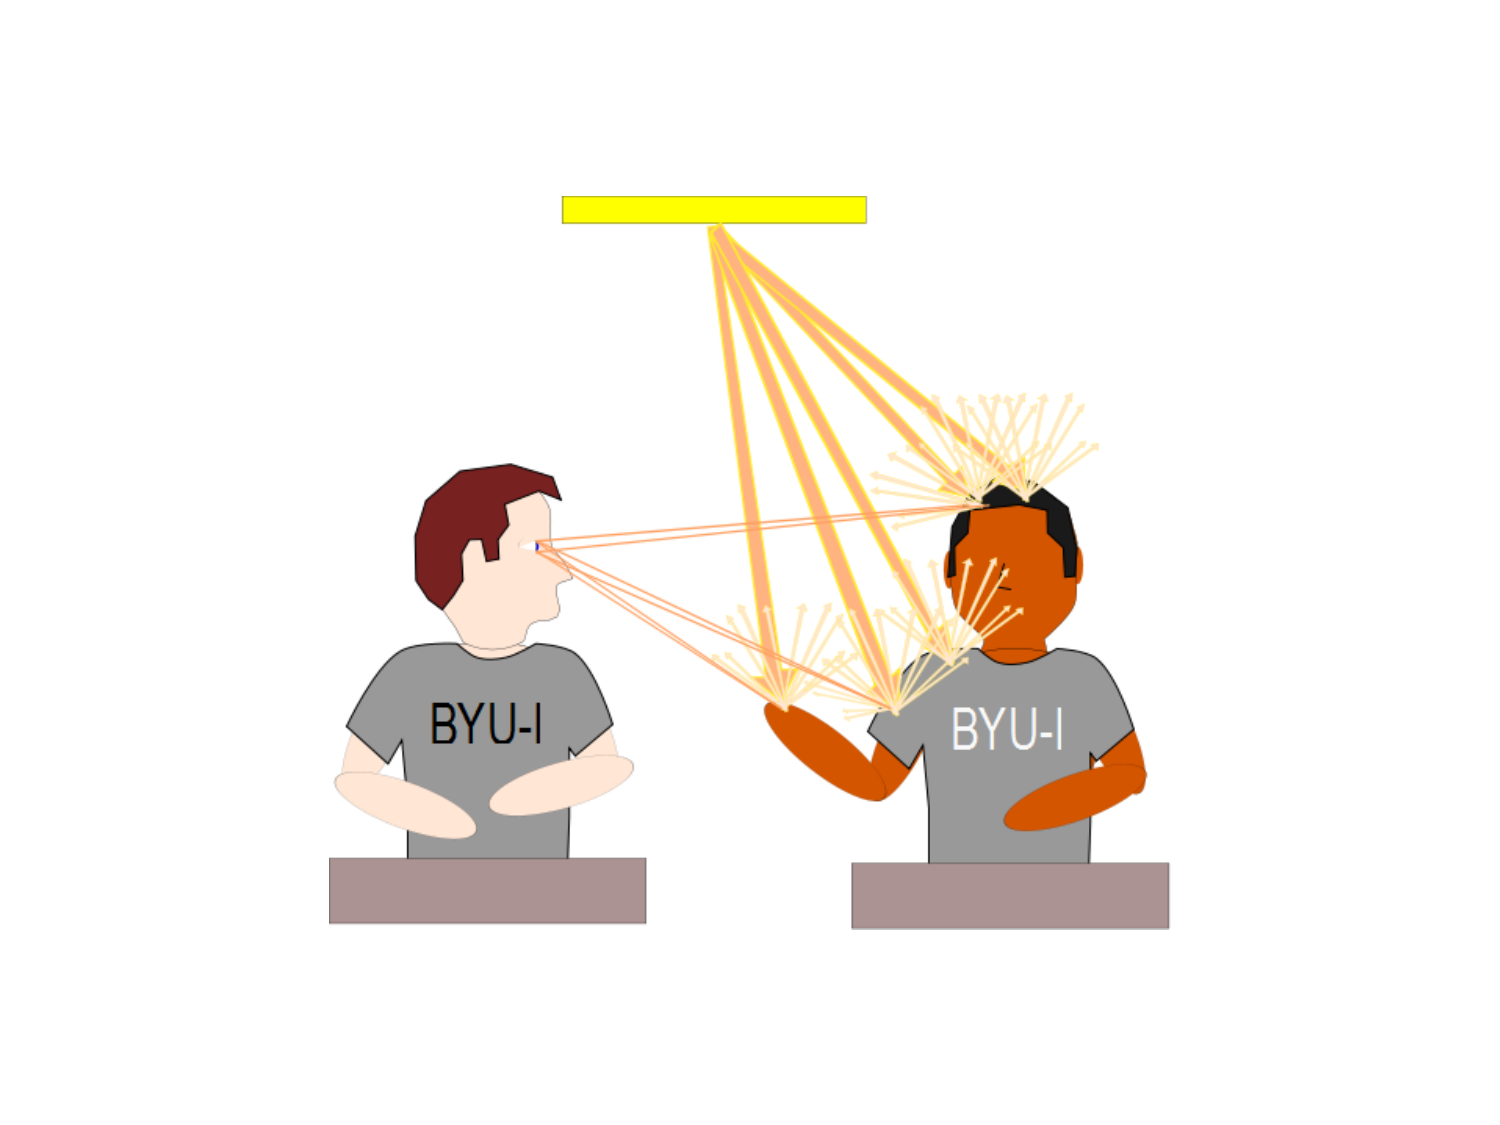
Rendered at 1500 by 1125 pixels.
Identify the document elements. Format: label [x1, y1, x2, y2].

picture [329, 196, 1171, 930]
